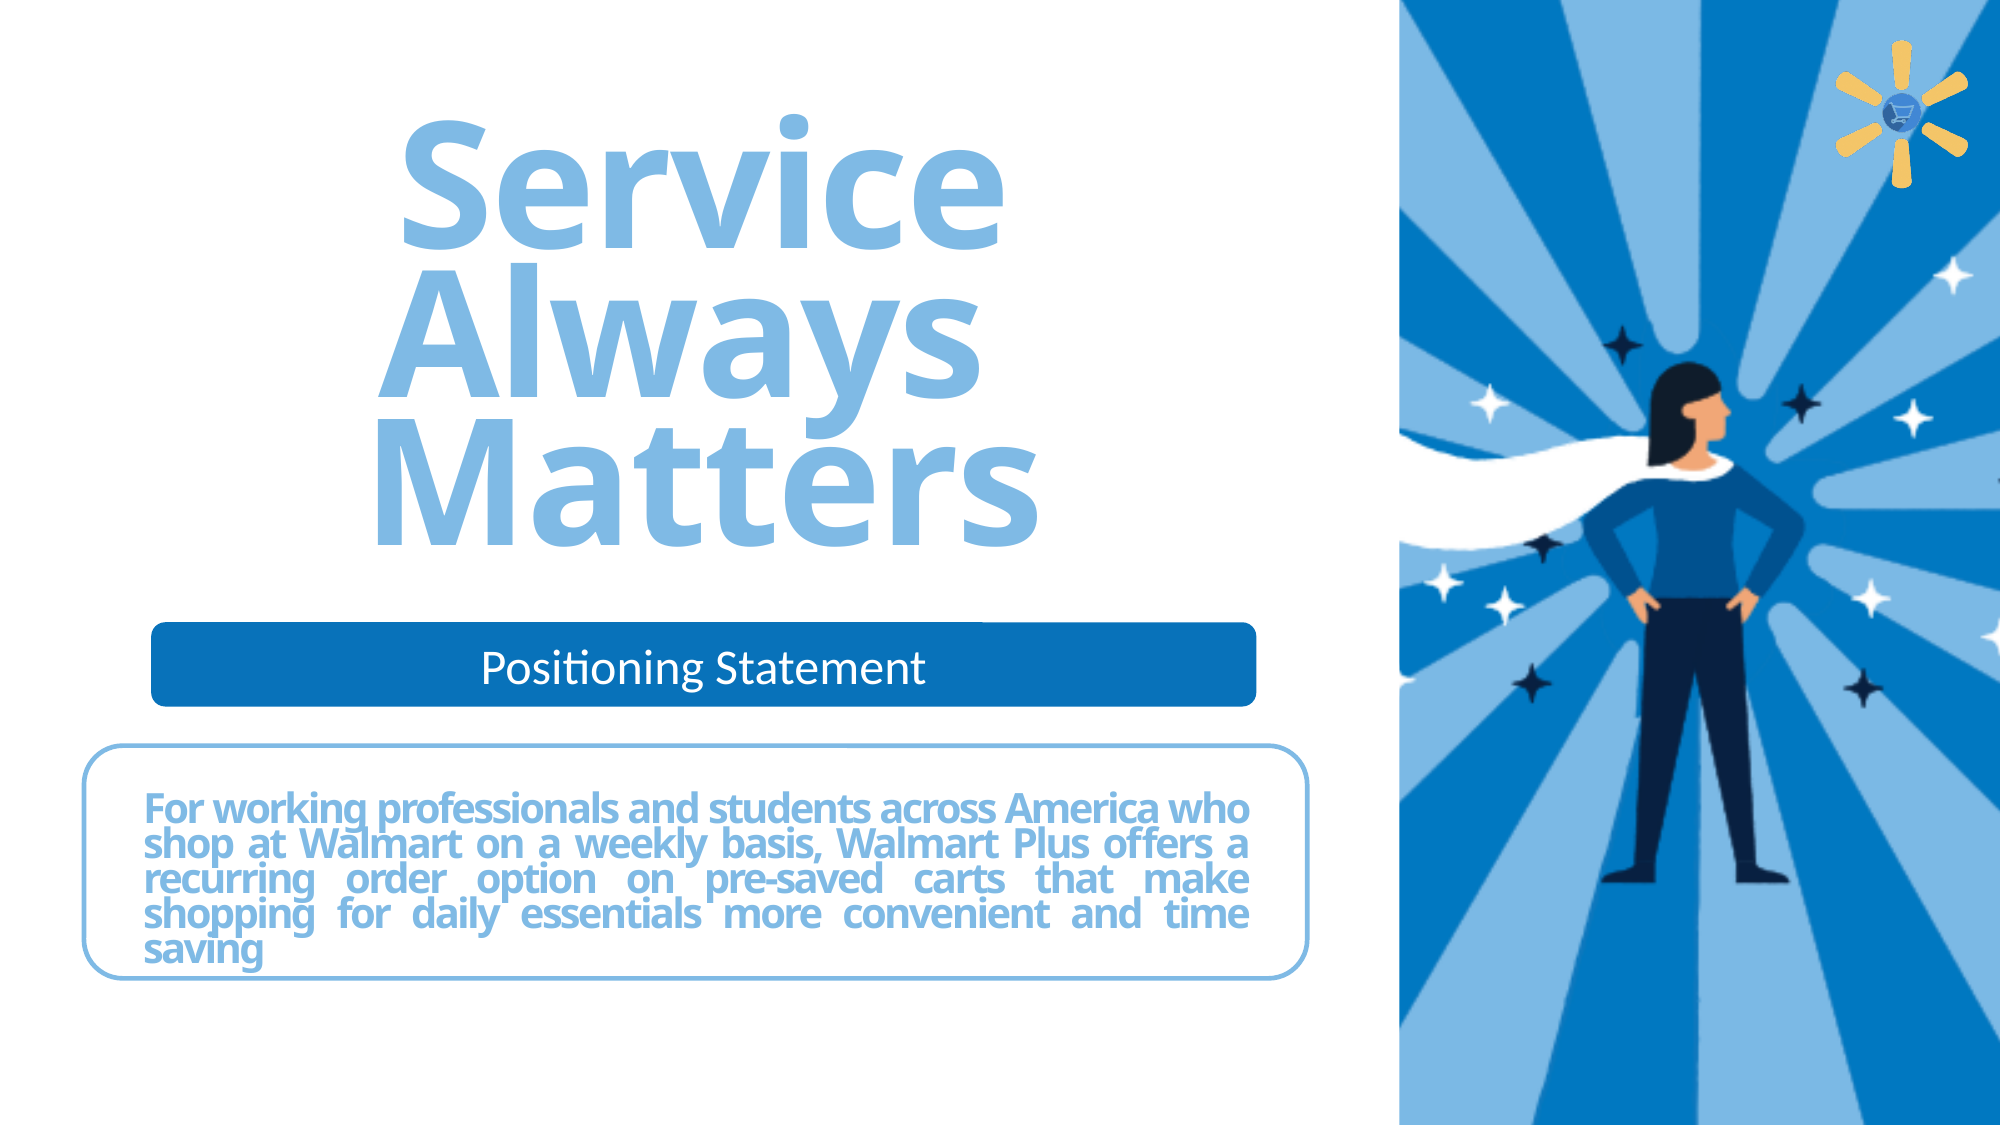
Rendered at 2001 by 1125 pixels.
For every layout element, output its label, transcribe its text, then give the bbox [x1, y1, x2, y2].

text_box Service Always Matters [340, 123, 1067, 583]
picture [1399, 0, 2000, 1125]
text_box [83, 622, 1308, 979]
